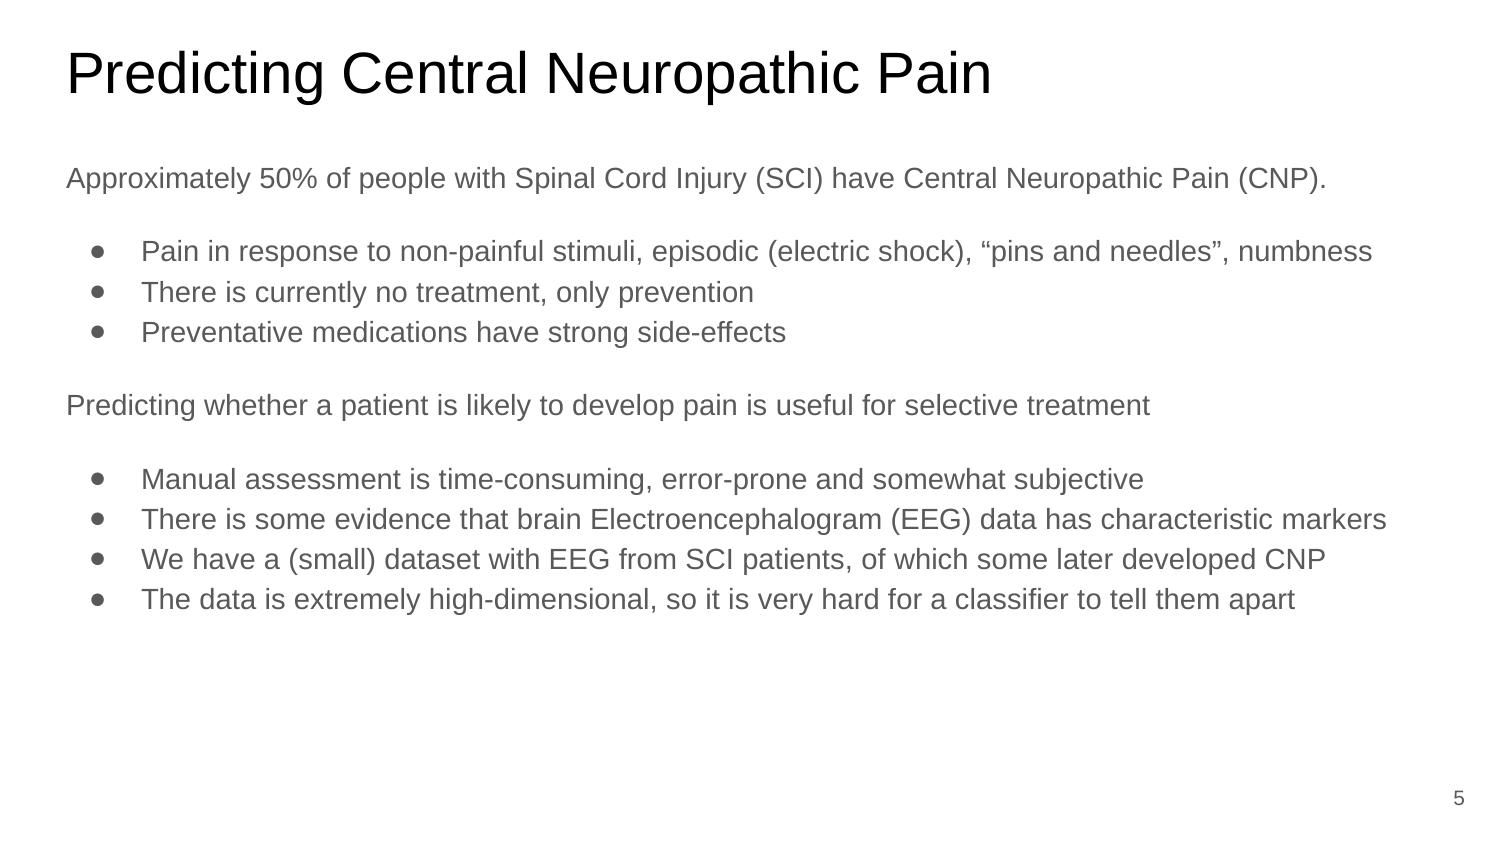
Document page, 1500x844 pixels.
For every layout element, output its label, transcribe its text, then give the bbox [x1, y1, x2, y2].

slide_number ‹#› [1389, 764, 1480, 830]
text_box Predicting Central Neuropathic Pain [51, 20, 1449, 109]
list Approximately 50% of people with Spinal Cord Injury (SCI) have Central Neuropathic Pain (CNP). Pain in response to non-painful stimuli, episodic (electric shock), “pins and needles”, numbness There is currently no treatment, only prevention Preventative medications have strong side-effects Predicting whether a patient is likely to develop pain is useful for selective treatment Manual assessment is time-consuming, error-prone and somewhat subjective There is some evidence that brain Electroencephalogram (EEG) data has characteristic markers We have a (small) dataset with EEG from SCI patients, of which some later developed CNP The data is extremely high-dimensional, so it is very hard for a classifier to tell them apart [51, 139, 1449, 700]
